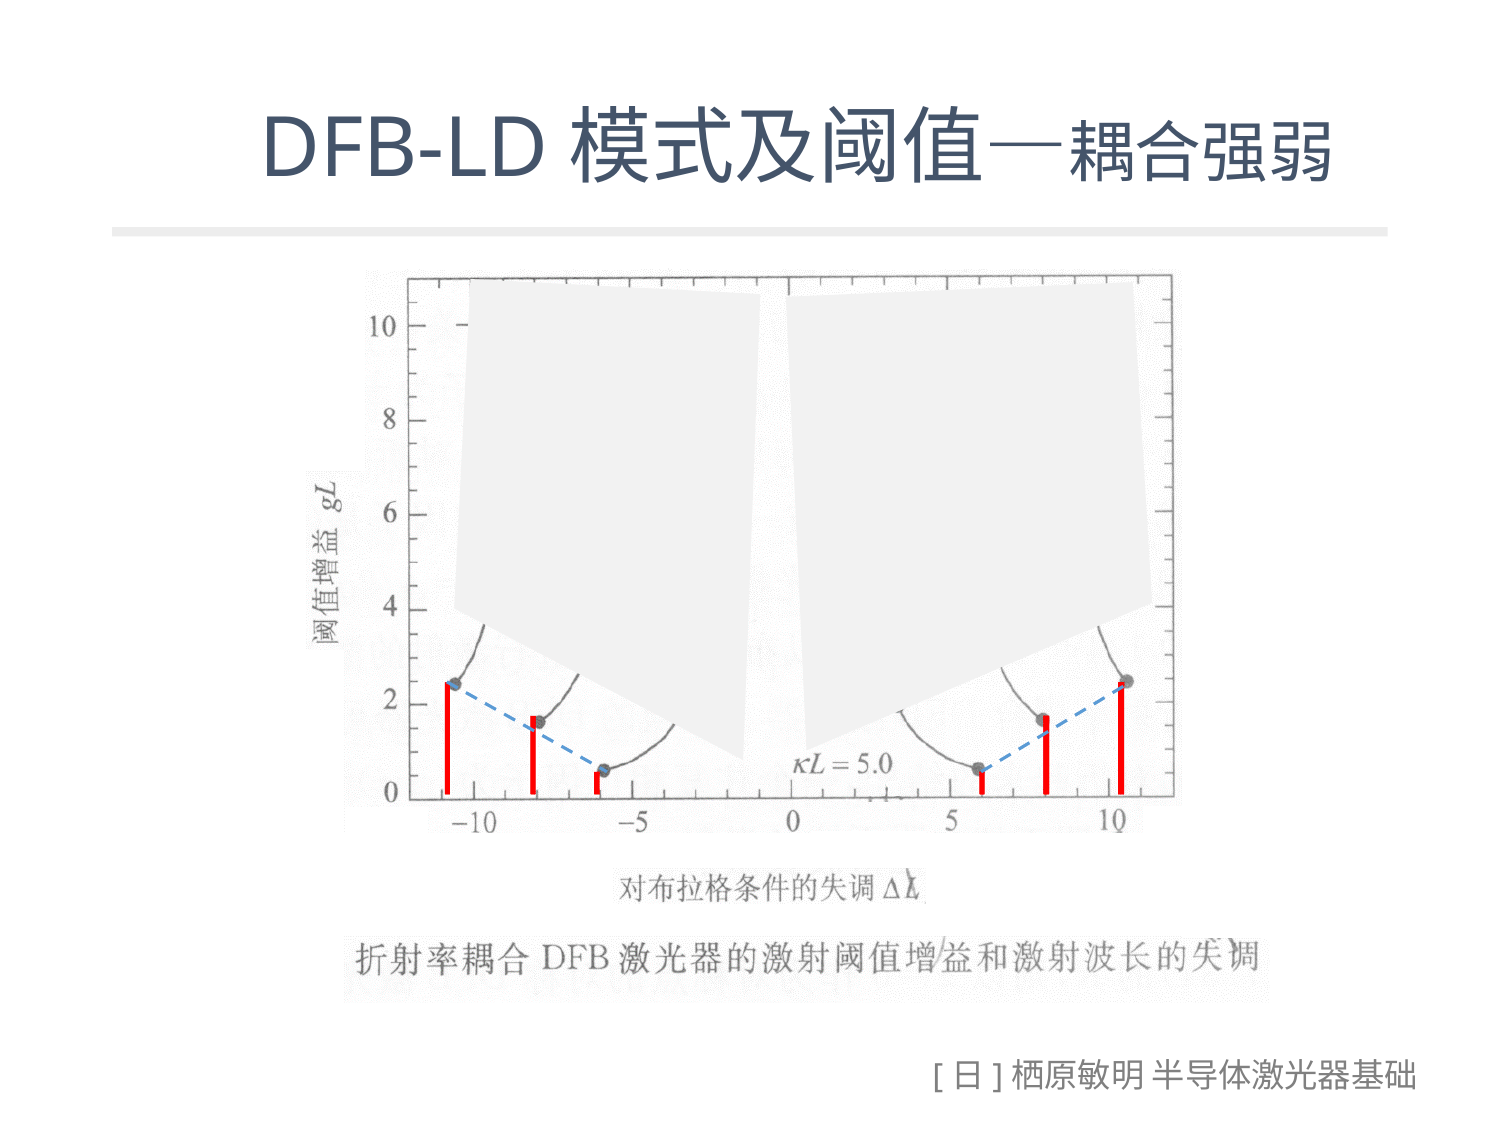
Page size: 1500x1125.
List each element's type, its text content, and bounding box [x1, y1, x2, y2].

text_box [日]栖原敏明 半导体激光器基础 [917, 1046, 1433, 1102]
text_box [265, 243, 1270, 1003]
title DFB-LD模式及阈值—耦合强弱 [112, 56, 1483, 244]
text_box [454, 279, 1153, 761]
